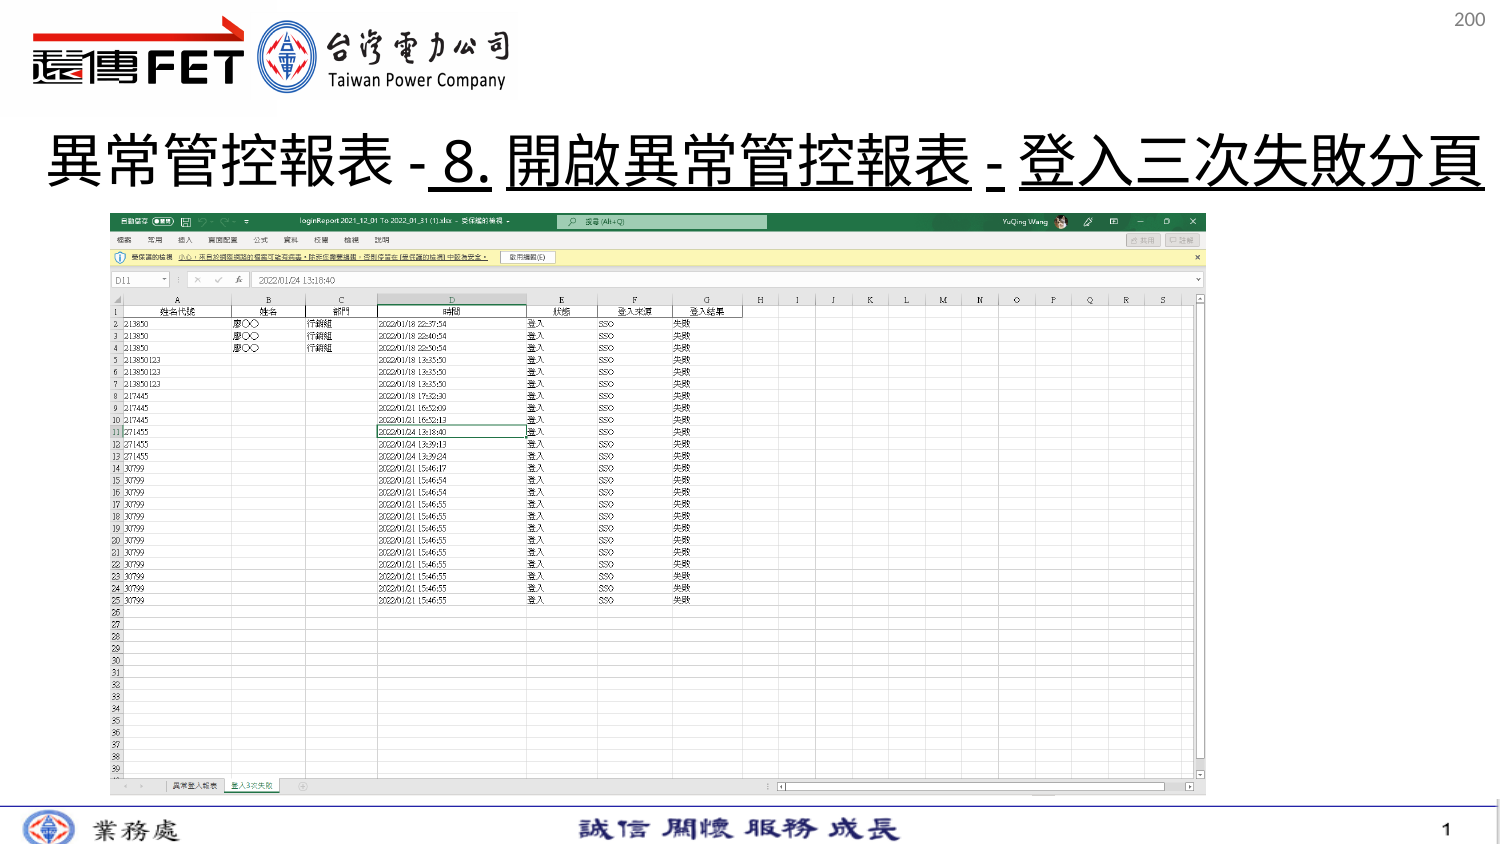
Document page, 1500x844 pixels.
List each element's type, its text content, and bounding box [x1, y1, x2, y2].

text_box 異常管控報表- 8.開啟異常管控報表-登入三次失敗分頁 [30, 117, 1500, 217]
picture [110, 213, 1206, 796]
picture [0, 799, 1500, 844]
picture [0, 0, 519, 117]
